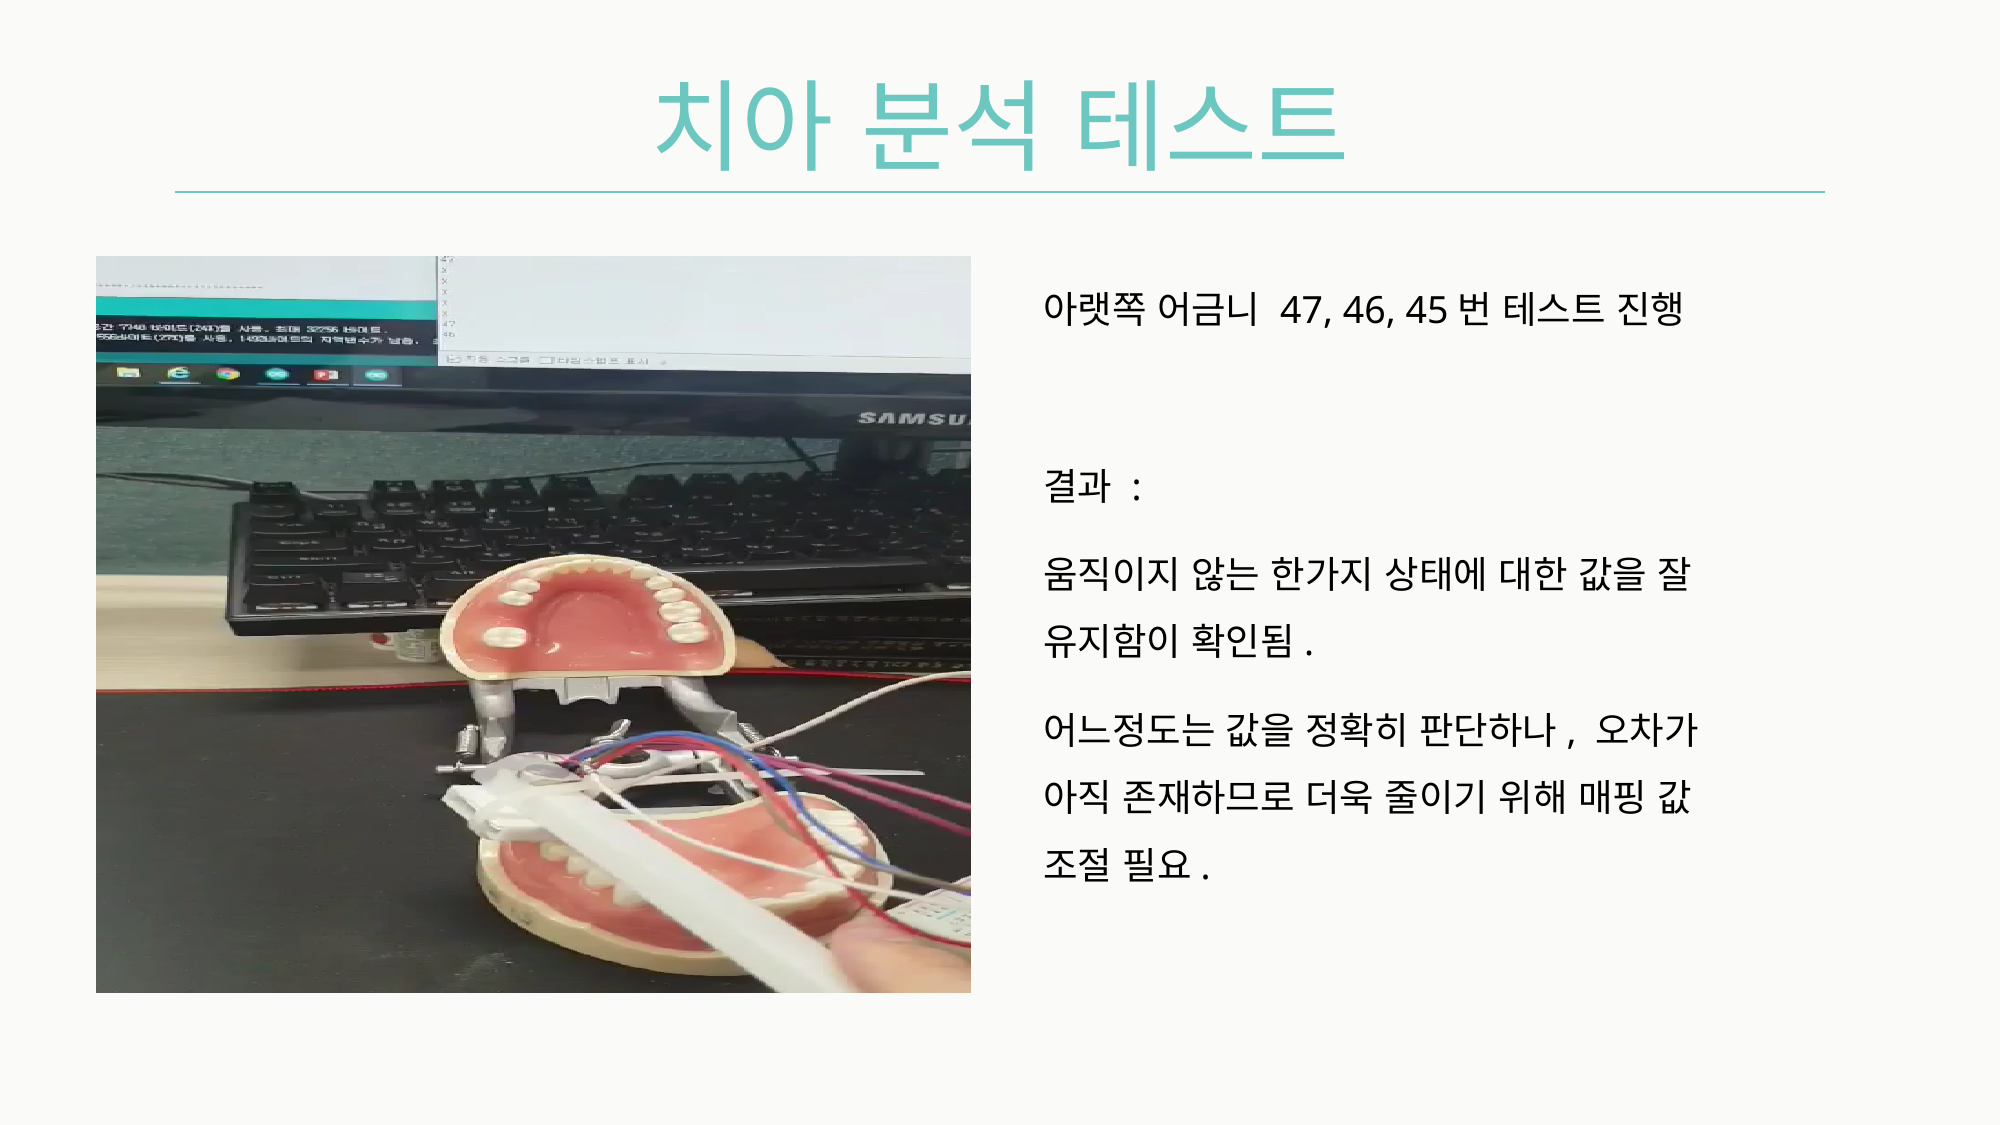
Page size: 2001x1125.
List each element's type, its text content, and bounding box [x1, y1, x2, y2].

text_box 치아 분석 테스트 [635, 56, 1365, 191]
text_box 아랫쪽 어금니 47, 46, 45번 테스트 진행 결과 : 움직이지 않는 한가지 상태에 대한 값을 잘 유지함이 확인됨. 어느정도는 값을 정확히 판단하나, 오차가 아직 존재하므로 더욱 줄이기 위해 매핑 값 조절 필요. [1028, 255, 1763, 1011]
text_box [95, 255, 972, 994]
